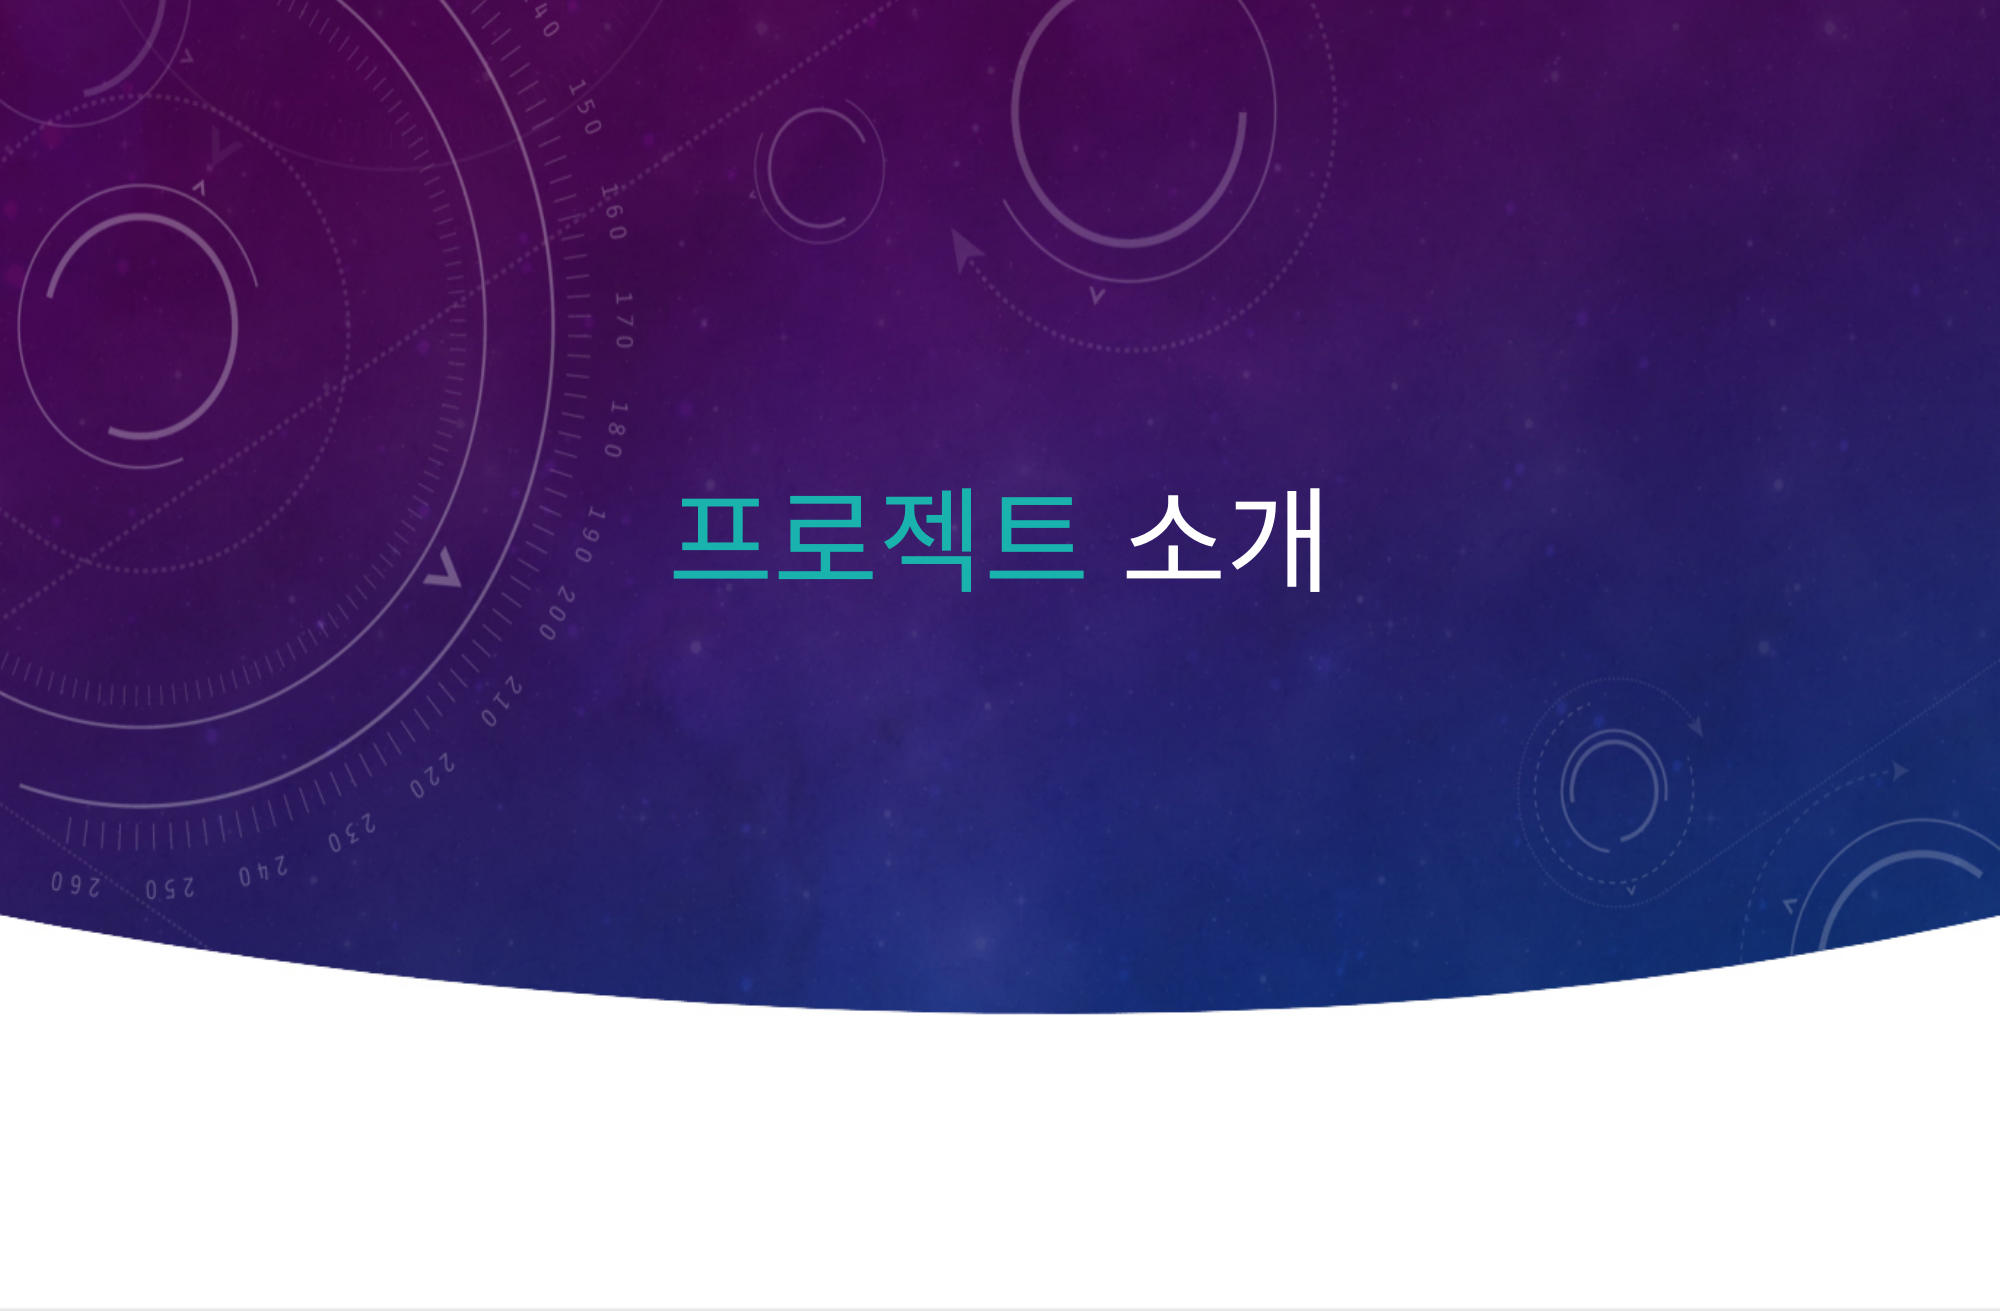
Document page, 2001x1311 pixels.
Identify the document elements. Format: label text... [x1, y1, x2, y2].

picture [0, 0, 2000, 1311]
text_box 프로젝트 소개 [306, 151, 1693, 615]
